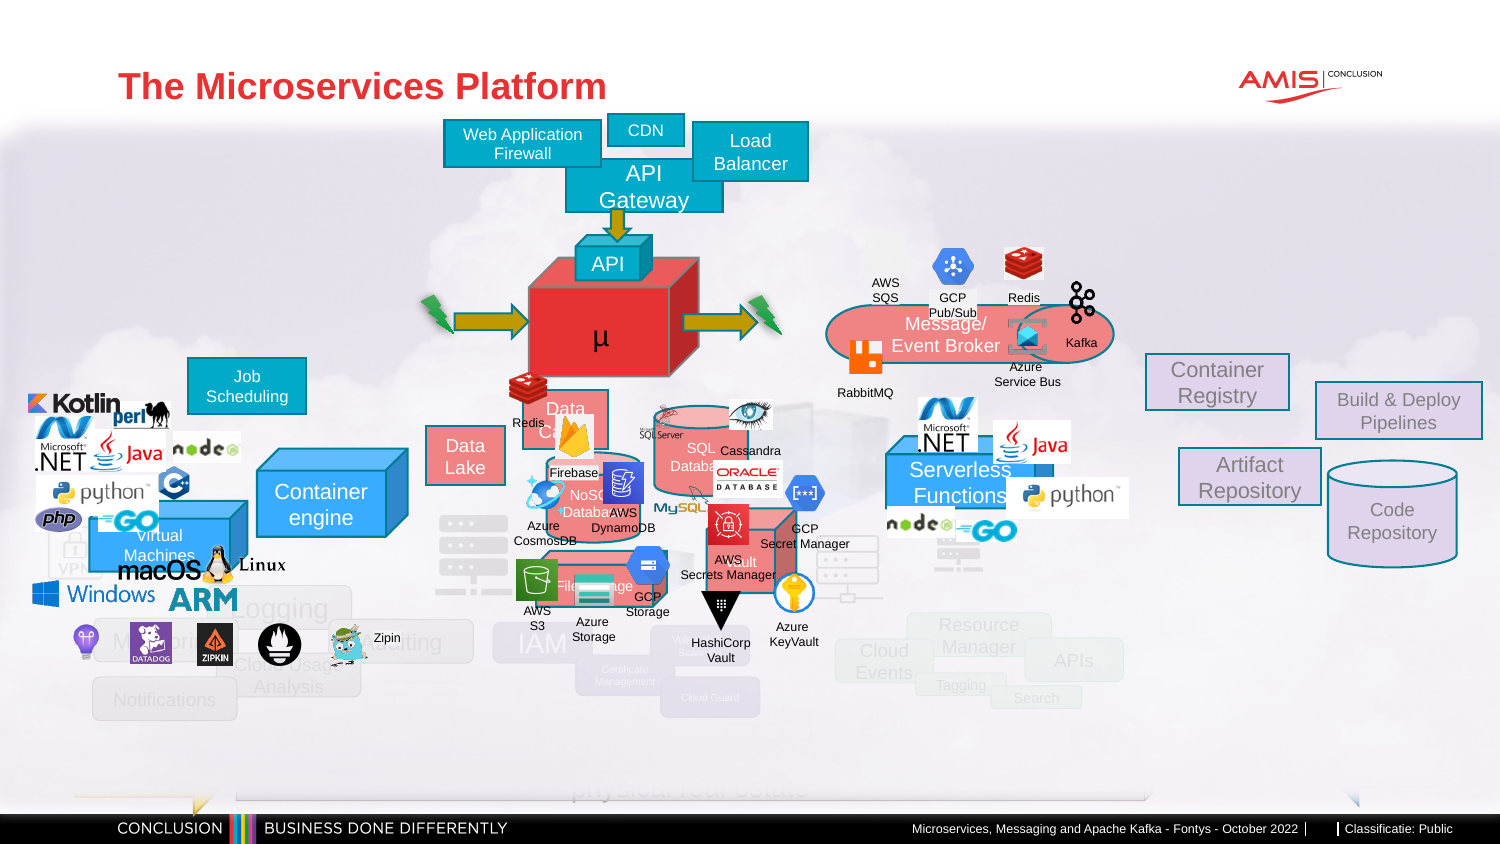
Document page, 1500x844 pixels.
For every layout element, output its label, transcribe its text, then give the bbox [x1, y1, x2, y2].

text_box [625, 543, 671, 619]
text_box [513, 474, 578, 549]
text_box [1065, 281, 1099, 350]
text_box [590, 462, 656, 536]
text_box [719, 399, 782, 458]
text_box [865, 231, 907, 305]
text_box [768, 571, 820, 650]
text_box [508, 371, 549, 430]
footer Microservices, Messaging and Apache Kafka - Fontys - October 2022 [814, 826, 1299, 839]
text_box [516, 559, 558, 634]
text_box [993, 315, 1062, 389]
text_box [571, 569, 617, 644]
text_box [690, 591, 752, 665]
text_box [760, 468, 851, 551]
title The Microservices Platform [118, 47, 1205, 109]
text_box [925, 238, 981, 320]
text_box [680, 504, 777, 583]
picture [1205, 59, 1388, 106]
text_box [549, 414, 599, 481]
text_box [836, 341, 895, 400]
picture [0, 109, 1500, 844]
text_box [420, 148, 783, 377]
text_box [1004, 246, 1044, 306]
